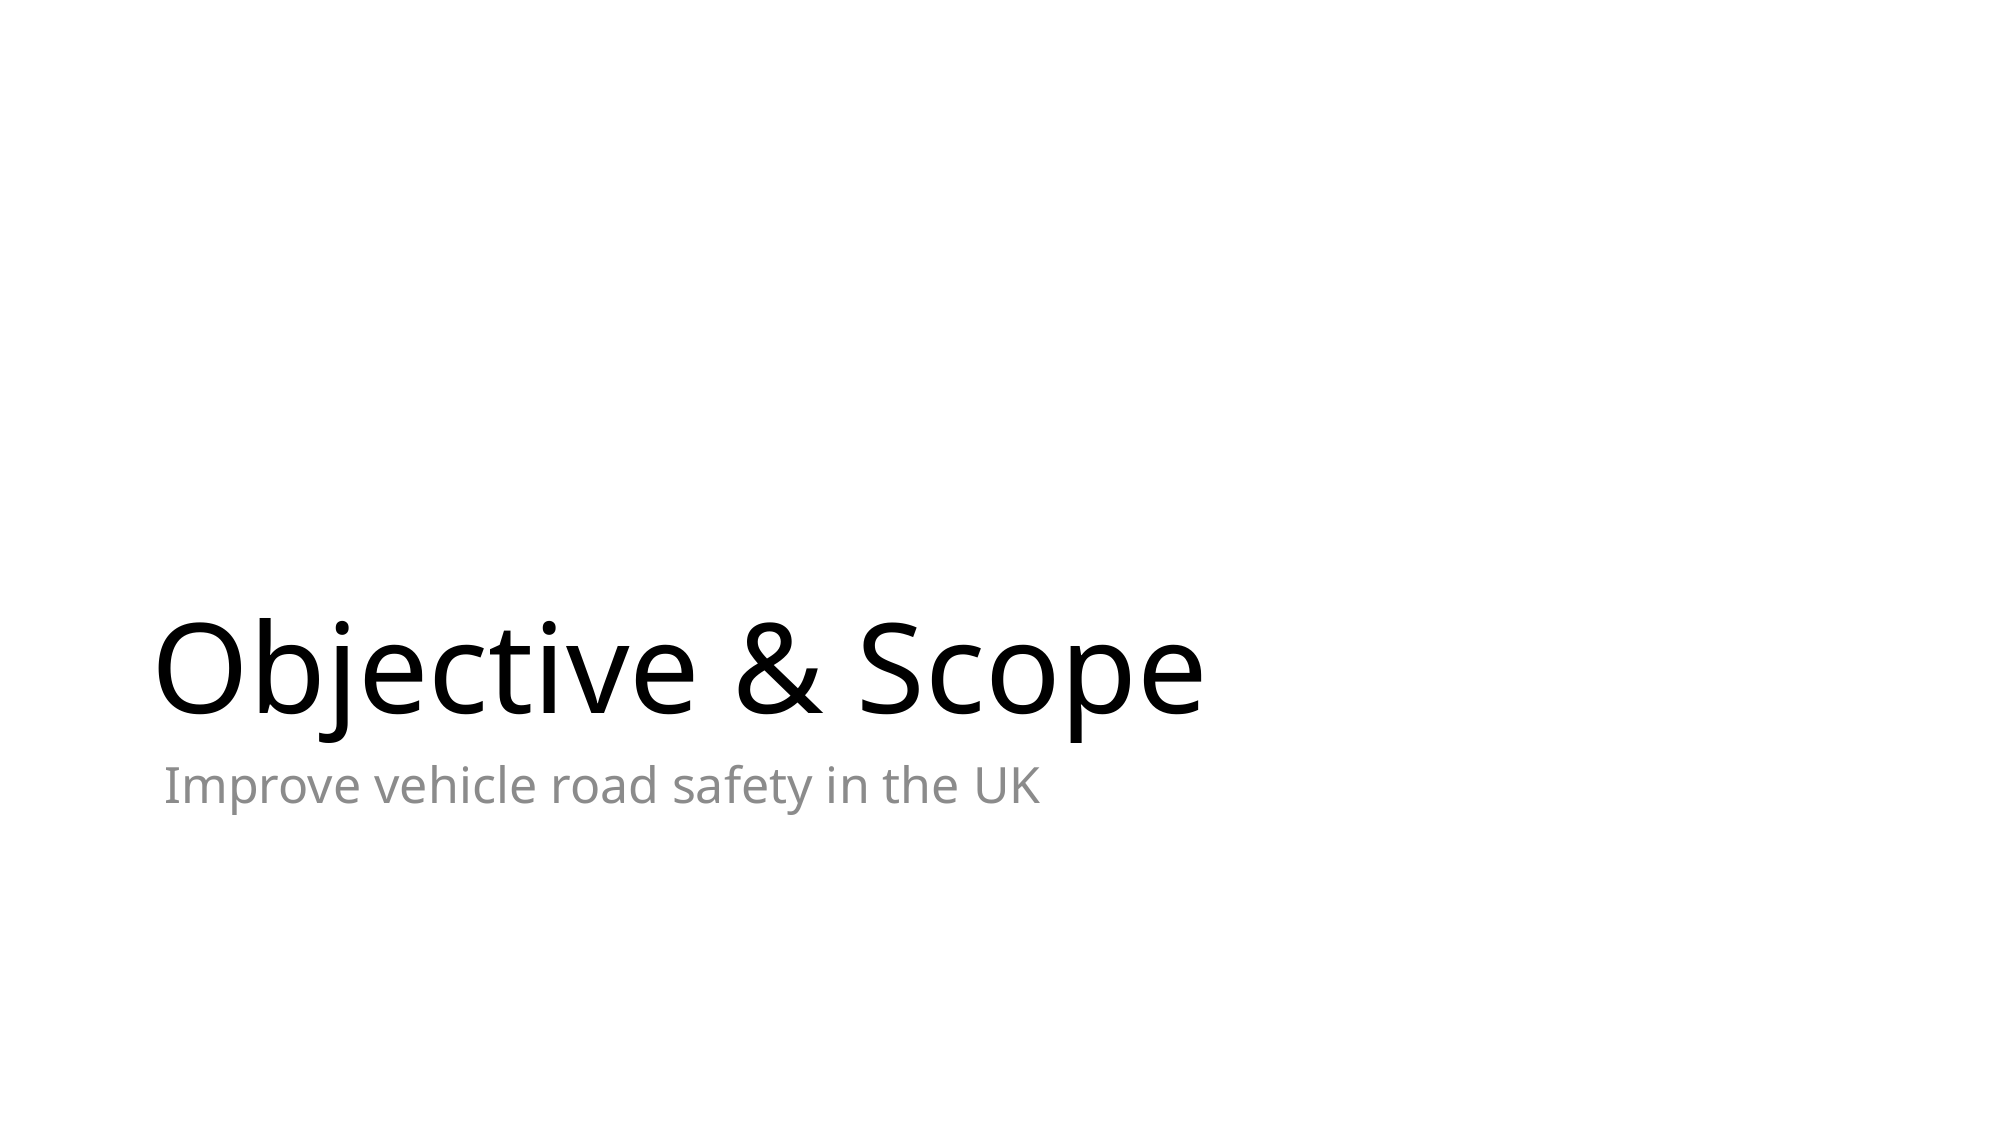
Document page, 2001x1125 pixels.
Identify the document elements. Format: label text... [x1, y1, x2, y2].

title Objective & Scope [136, 280, 1862, 749]
list Improve vehicle road safety in the UK [136, 752, 1862, 999]
